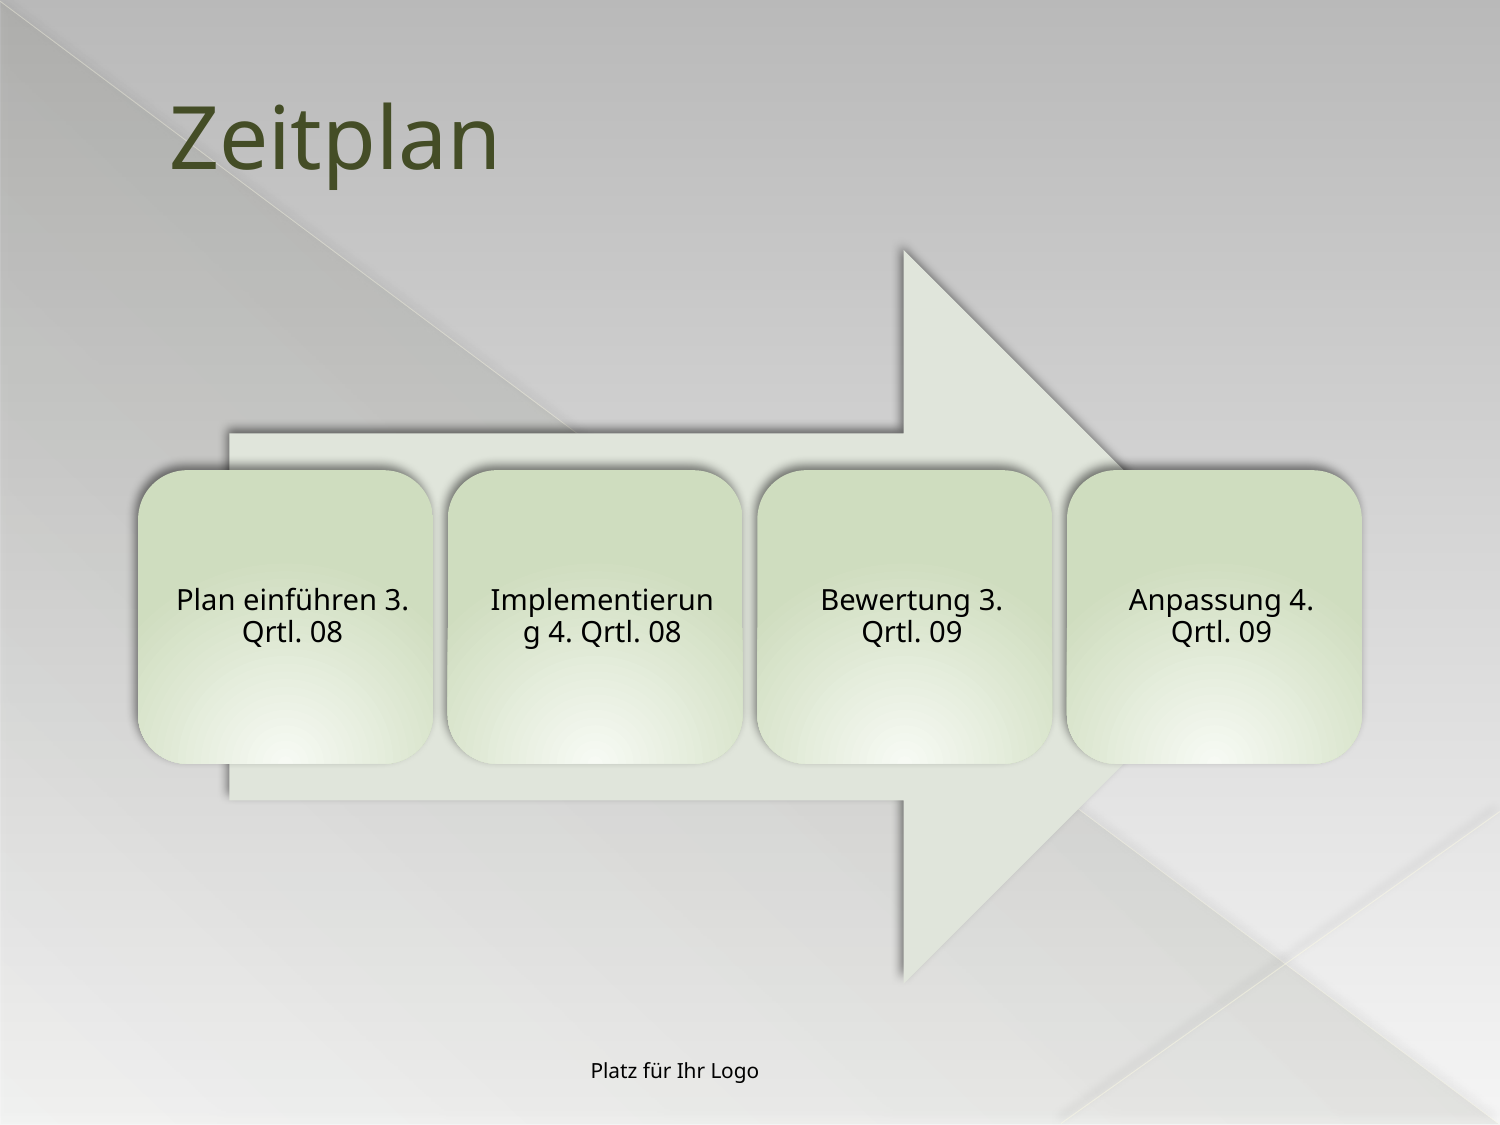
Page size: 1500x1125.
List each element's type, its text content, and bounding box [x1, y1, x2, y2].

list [137, 249, 1363, 985]
footer Platz für Ihr Logo [75, 1044, 774, 1094]
title Zeitplan [75, 43, 1425, 225]
